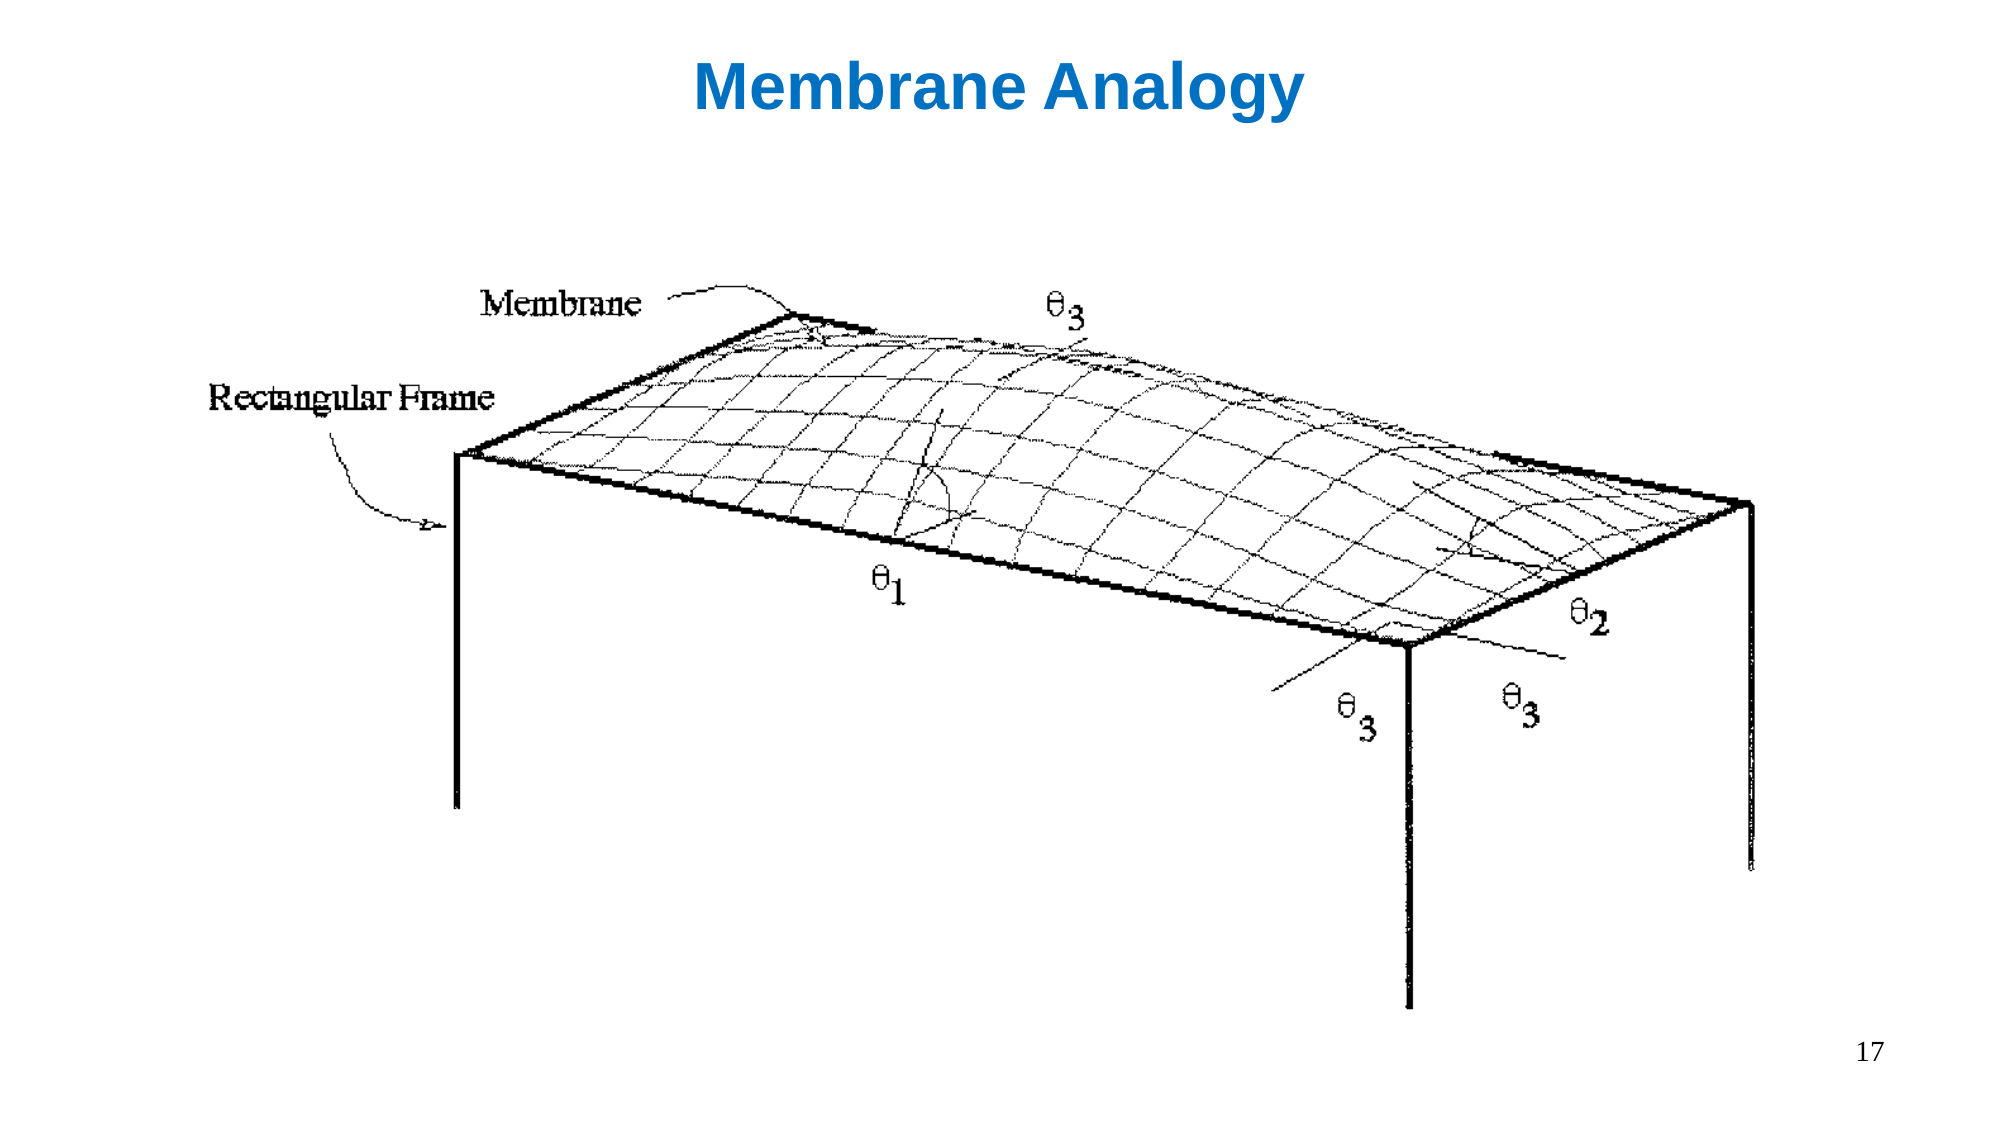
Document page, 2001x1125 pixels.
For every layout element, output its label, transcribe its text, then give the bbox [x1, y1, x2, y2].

slide_number 17 [1433, 1024, 1901, 1103]
picture [197, 224, 1813, 1041]
text_box Membrane Analogy [312, 26, 1688, 139]
